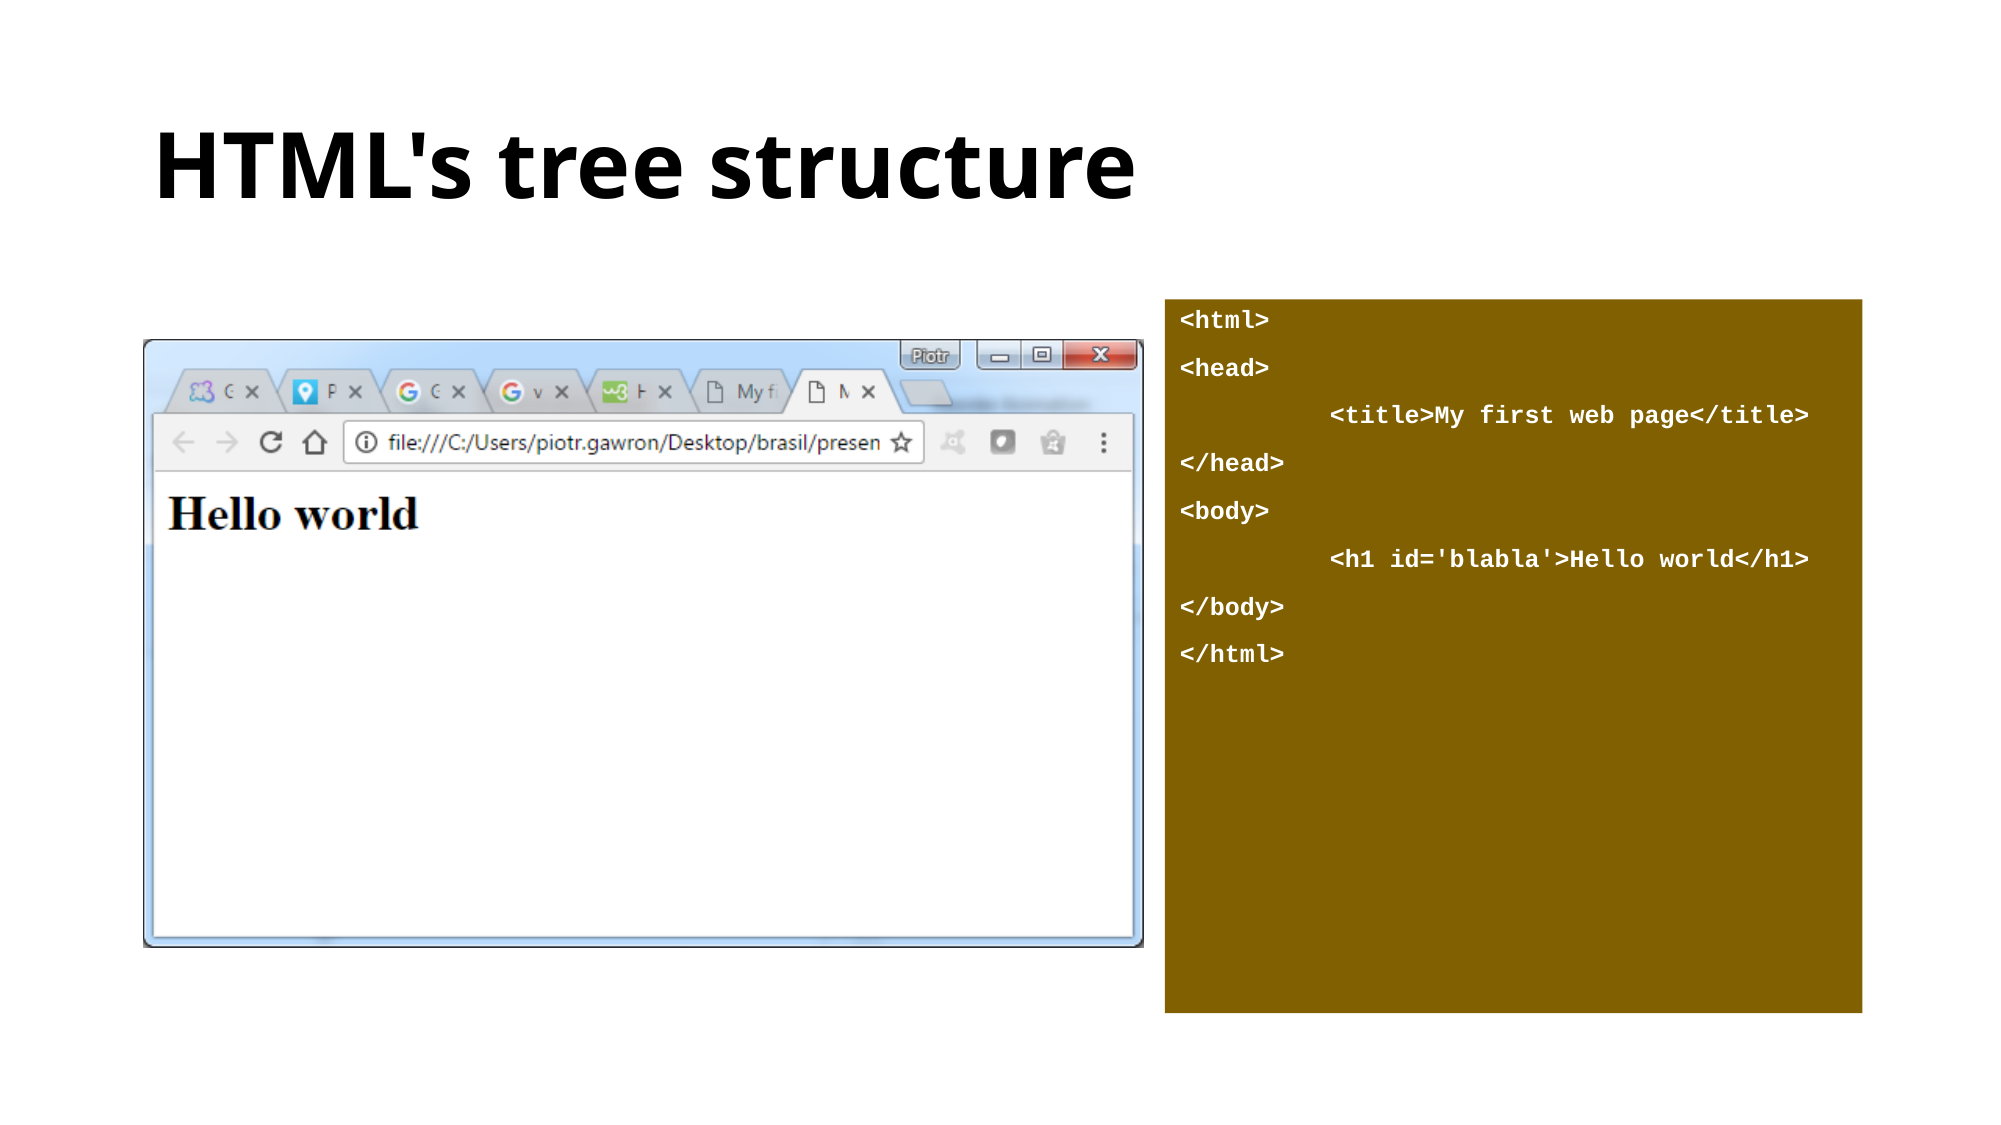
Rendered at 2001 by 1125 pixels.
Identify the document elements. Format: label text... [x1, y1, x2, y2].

title HTML's tree structure [137, 59, 1863, 278]
text_box <html> <head> <title>My first web page</title> </head> <body> <h1 id='blabla'>Hello world</h1> </body> </html> [1164, 299, 1863, 1014]
picture [143, 339, 1144, 948]
